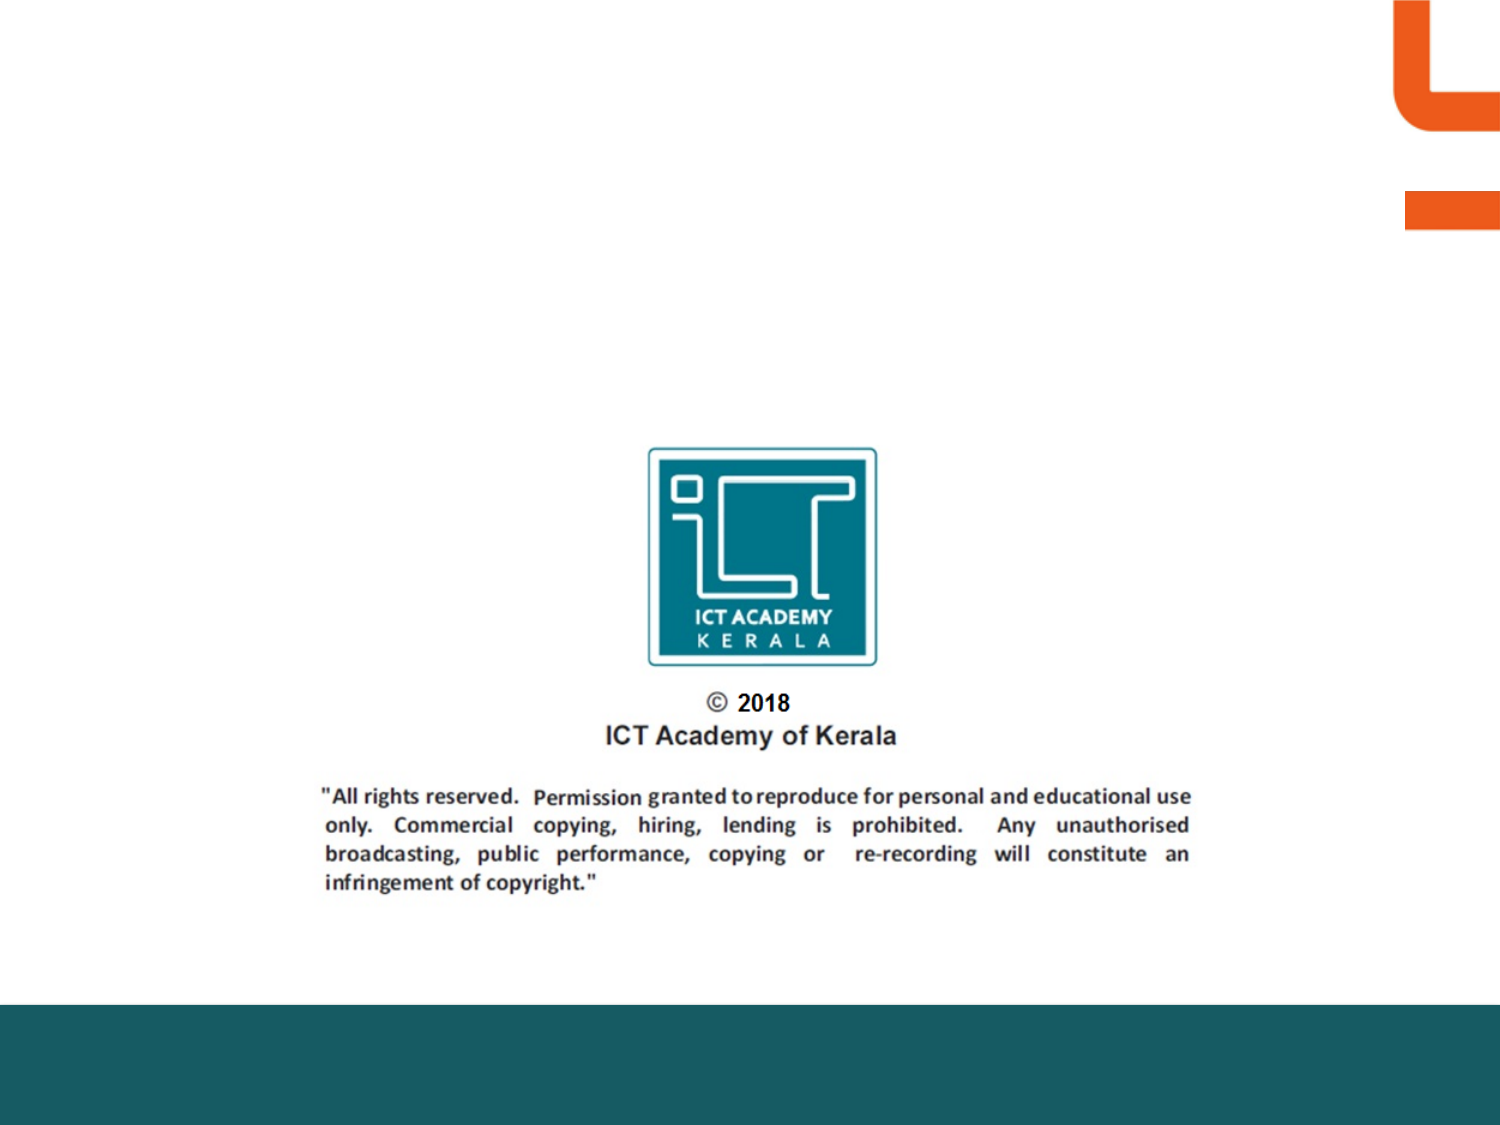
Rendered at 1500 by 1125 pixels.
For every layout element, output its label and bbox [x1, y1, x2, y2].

picture [1387, 0, 1500, 135]
picture [294, 425, 1246, 995]
picture [1405, 191, 1500, 233]
